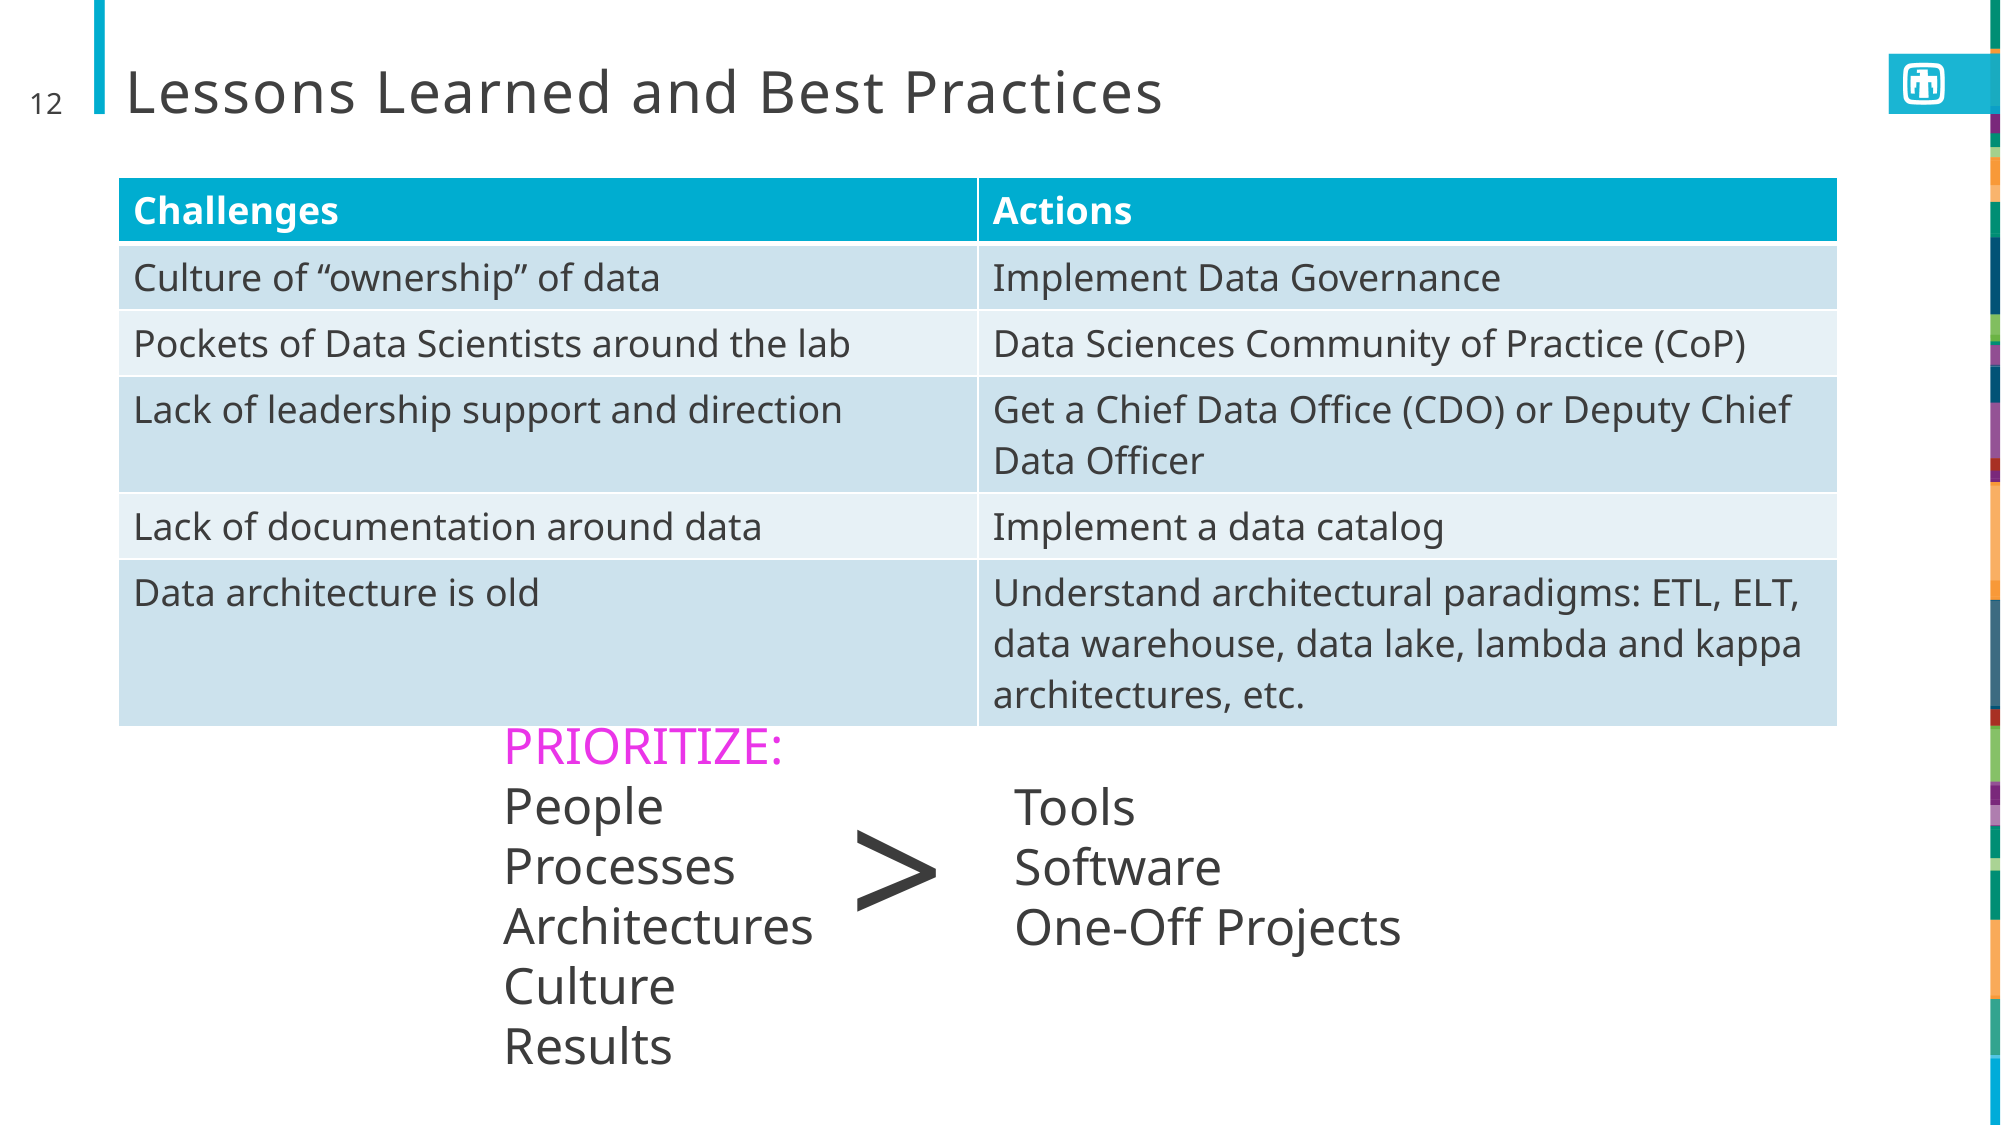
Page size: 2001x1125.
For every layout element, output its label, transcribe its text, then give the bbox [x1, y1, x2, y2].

table_cell Lack of leadership support and direction [119, 377, 977, 492]
title Lessons Learned and Best Practices [118, 58, 1838, 153]
picture [0, 0, 2001, 1125]
table_cell Pockets of Data Scientists around the lab [119, 311, 977, 375]
table_cell Understand architectural paradigms: ETL, ELT, data warehouse, data lake, lambda and kappa architectures, etc. [979, 560, 1837, 726]
text_box > [835, 757, 1059, 973]
table_cell Implement Data Governance [979, 246, 1837, 309]
slide_number 12 [0, 58, 92, 153]
table_cell Lack of documentation around data [119, 494, 977, 558]
text_box Tools Software One-Off Projects [999, 767, 1450, 963]
table_cell Data architecture is old [119, 560, 977, 726]
table_cell Get a Chief Data Office (CDO) or Deputy Chief Data Officer [979, 377, 1837, 492]
table_cell Culture of “ownership” of data [119, 246, 977, 309]
text_box PRIORITIZE: People Processes Architectures Culture Results [489, 707, 847, 1083]
table_cell Implement a data catalog [979, 494, 1837, 558]
table_header Challenges [119, 178, 977, 241]
table_header Actions [979, 178, 1837, 241]
table_cell Data Sciences Community of Practice (CoP) [979, 311, 1837, 375]
